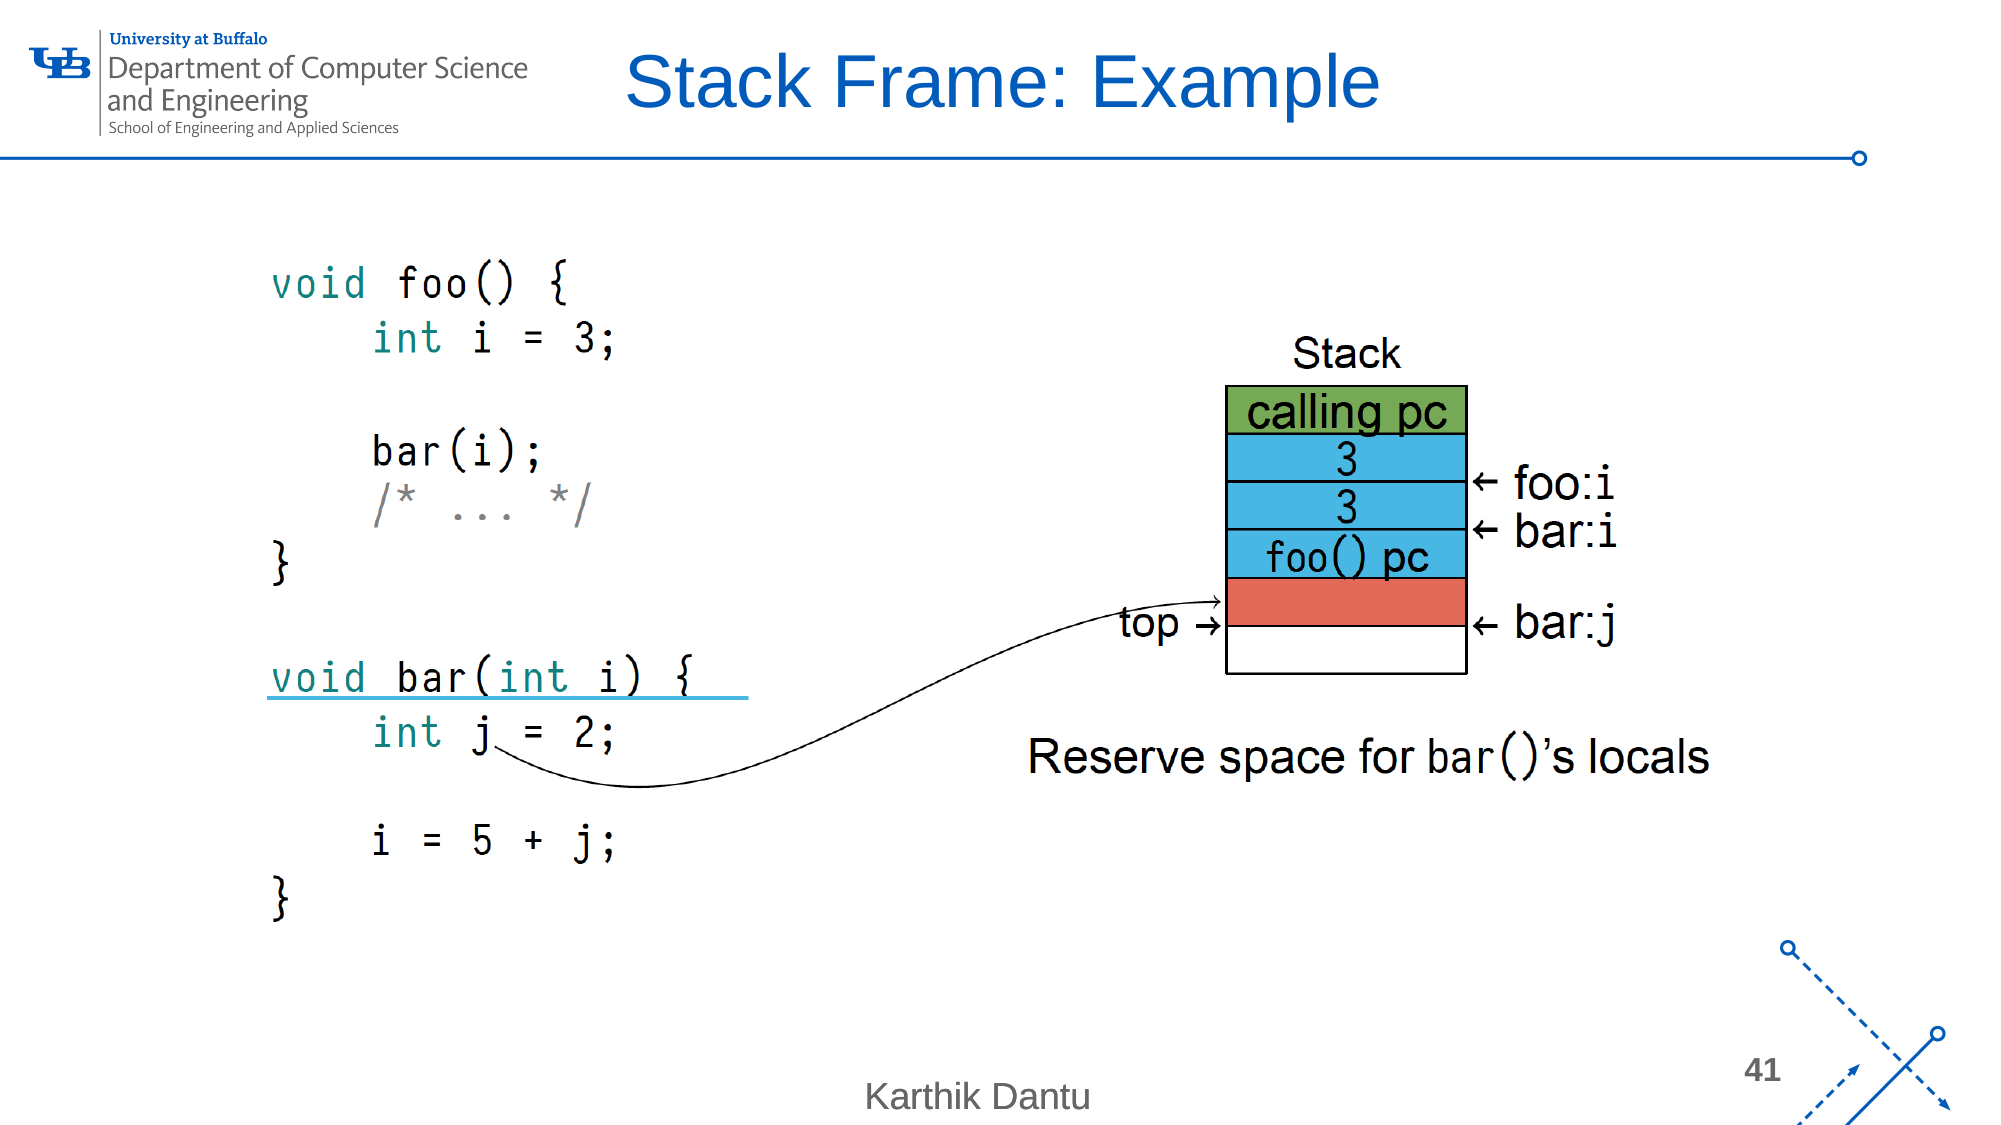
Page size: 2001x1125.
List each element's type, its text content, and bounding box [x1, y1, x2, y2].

title Stack Frame: Example [609, 35, 1768, 120]
picture [0, 0, 2000, 1125]
